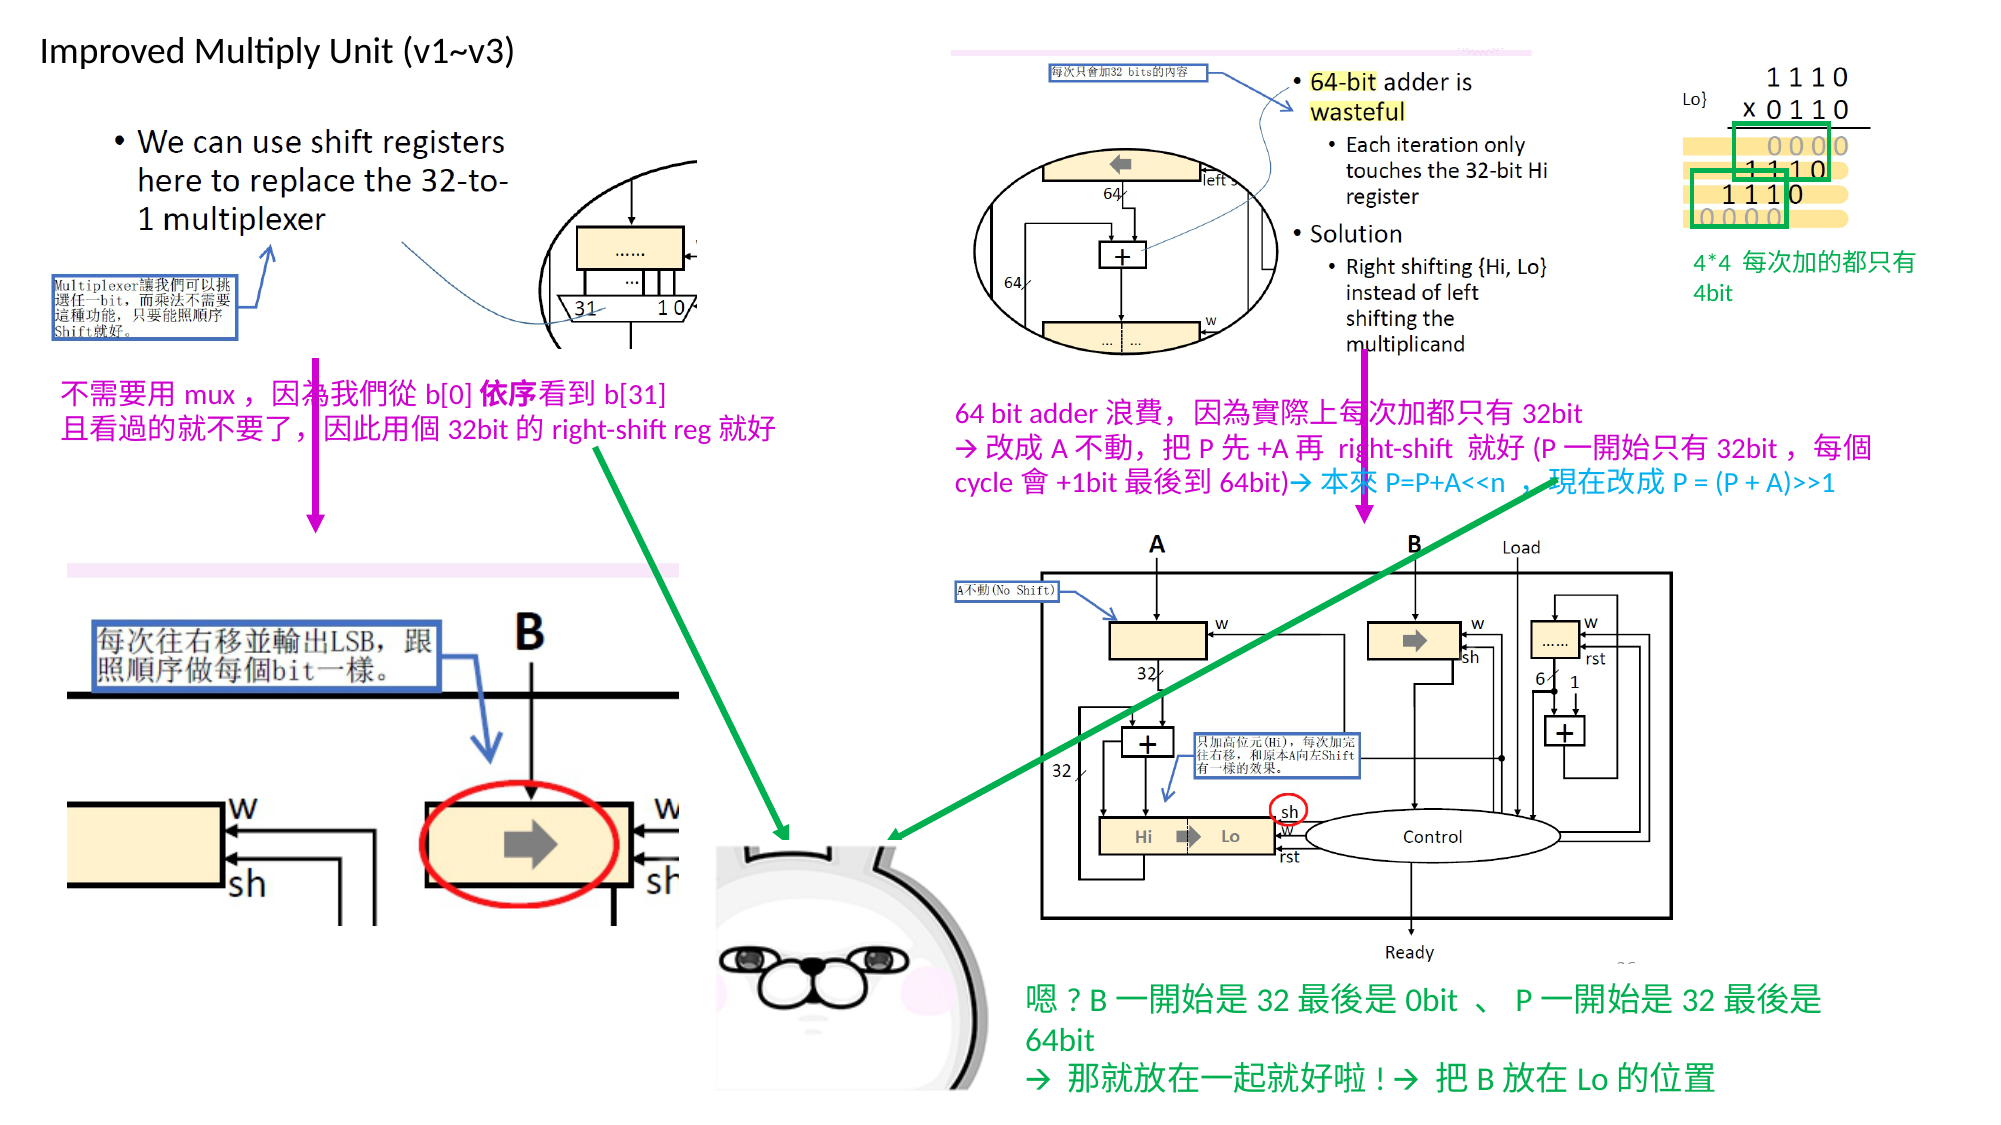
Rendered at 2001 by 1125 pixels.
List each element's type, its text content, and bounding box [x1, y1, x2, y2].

text_box 64 bit adder浪費，因為實際上每次加都只有32bit 🡪改成A不動，把P先+A再 right-shift 就好(P一開始只有32bit，每個cycle會+1bit最後到64bit)🡪本來P=P+A<<n ，現在改成P = (P + A)>>1 [939, 386, 1360, 477]
text_box 不需要用mux，因為我們從b[0]依序看到b[31] 且看過的就不要了，因此用個32bit的right-shift reg就好 [45, 367, 311, 453]
picture [950, 48, 1560, 371]
text_box 64 bit adder浪費，因為實際上每次加都只有32bit 🡪改成A不動，把P先+A再 right-shift 就好(P一開始只有32bit，每個cycle會+1bit最後到64bit)🡪本來P=P+A<<n ，現在改成P = (P + A)>>1 [1369, 386, 1940, 542]
text_box 4*4 每次加的都只有4bit [1678, 238, 1970, 314]
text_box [883, 479, 1558, 846]
picture [67, 562, 680, 926]
picture [688, 533, 1693, 1106]
text_box Improved Multiply Unit (v1~v3) [24, 18, 537, 79]
text_box 不需要用mux，因為我們從b[0]依序看到b[31] 且看過的就不要了，因此用個32bit的right-shift reg就好 [319, 367, 1046, 453]
picture [1682, 52, 1872, 229]
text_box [594, 446, 790, 846]
text_box 嗯? B一開始是32最後是0bit 、P一開始是32最後是64bit 🡪 那就放在一起就好啦! 🡪 把B放在Lo的位置 [1010, 970, 1839, 1105]
picture [44, 107, 697, 349]
